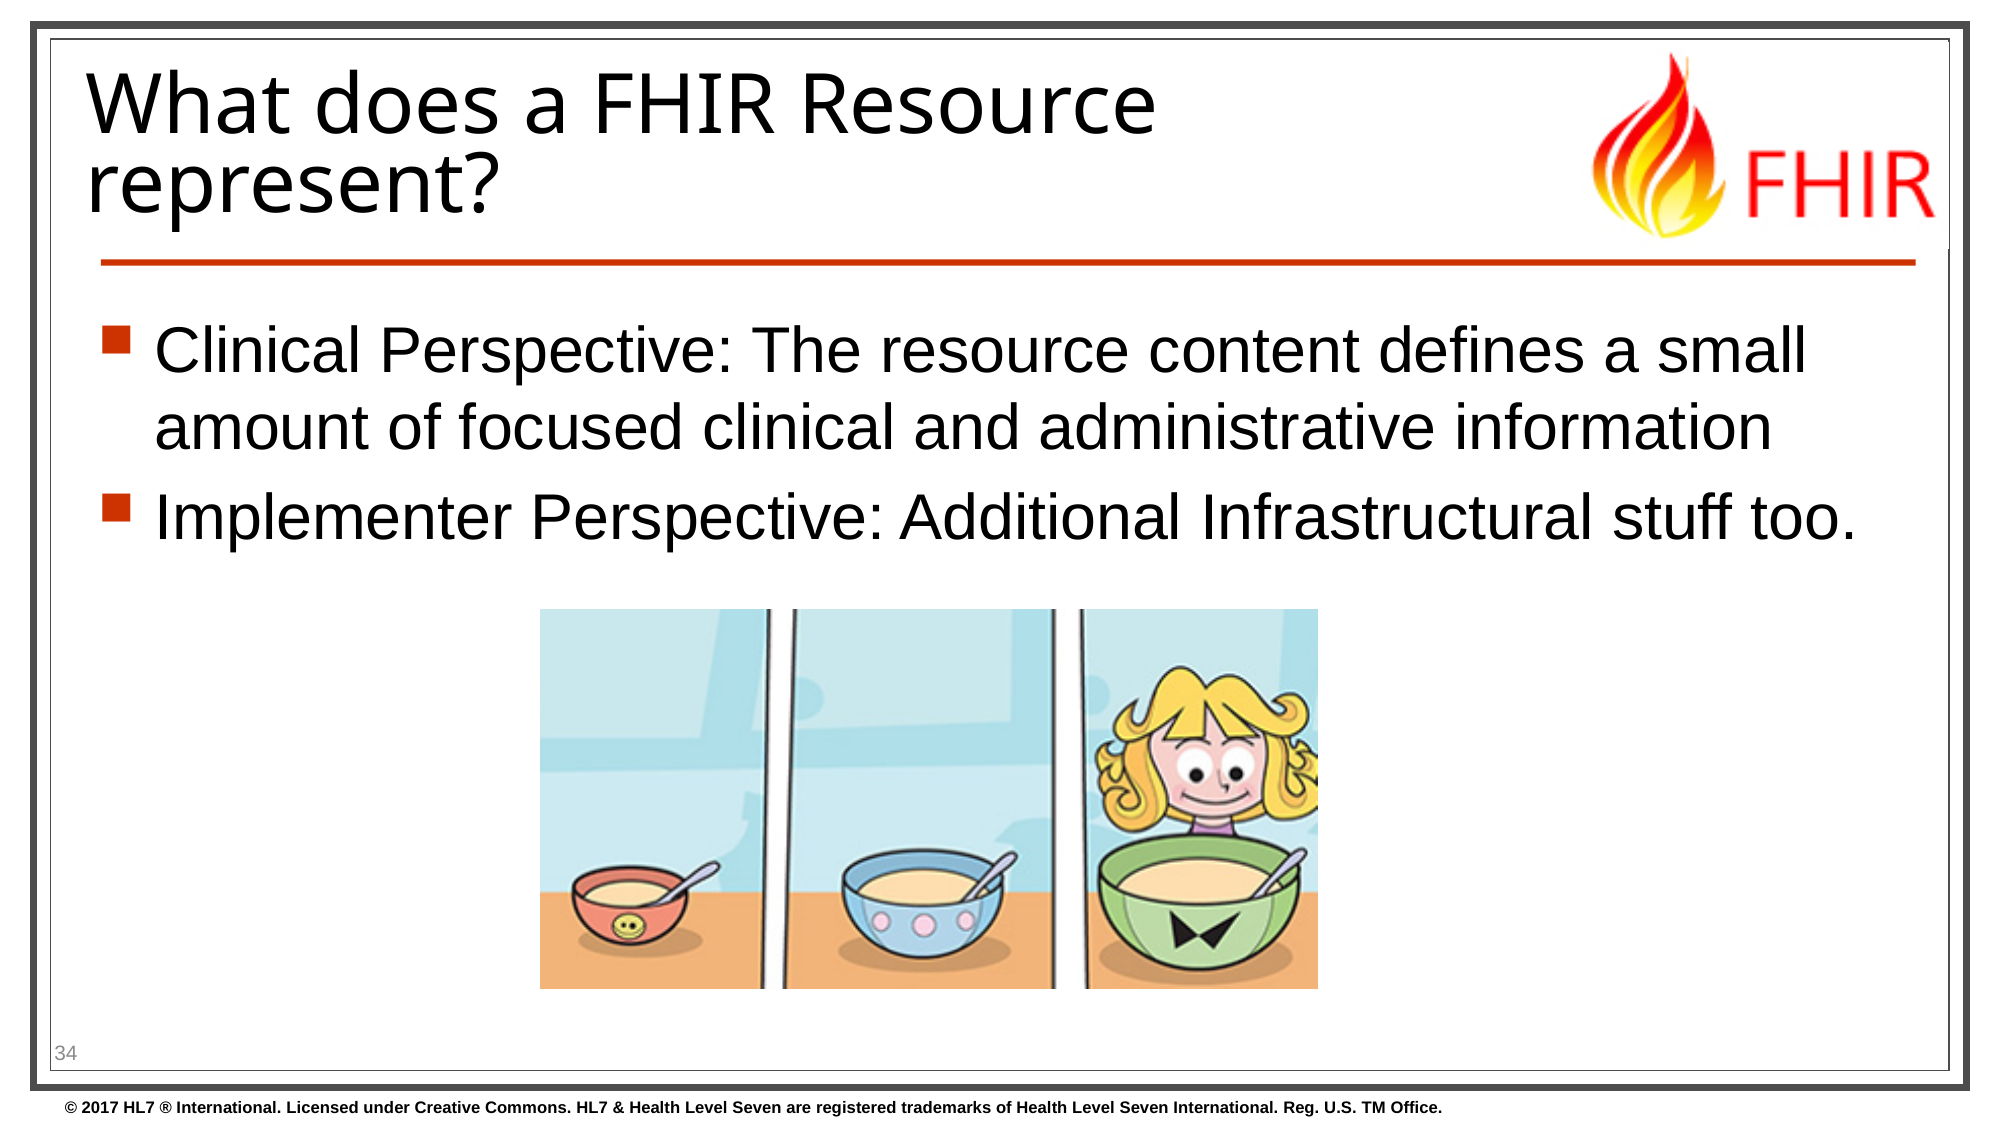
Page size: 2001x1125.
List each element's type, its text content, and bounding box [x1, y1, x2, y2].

picture [540, 609, 1319, 989]
title What does a FHIR Resource represent? [70, 54, 1504, 244]
picture [1578, 42, 1949, 249]
list Clinical Perspective: The resource content defines a small amount of focused clinical and administrative information Implementer Perspective: Additional Infrastructural stuff too. [83, 299, 1917, 1035]
slide_number 34 [39, 1034, 197, 1071]
